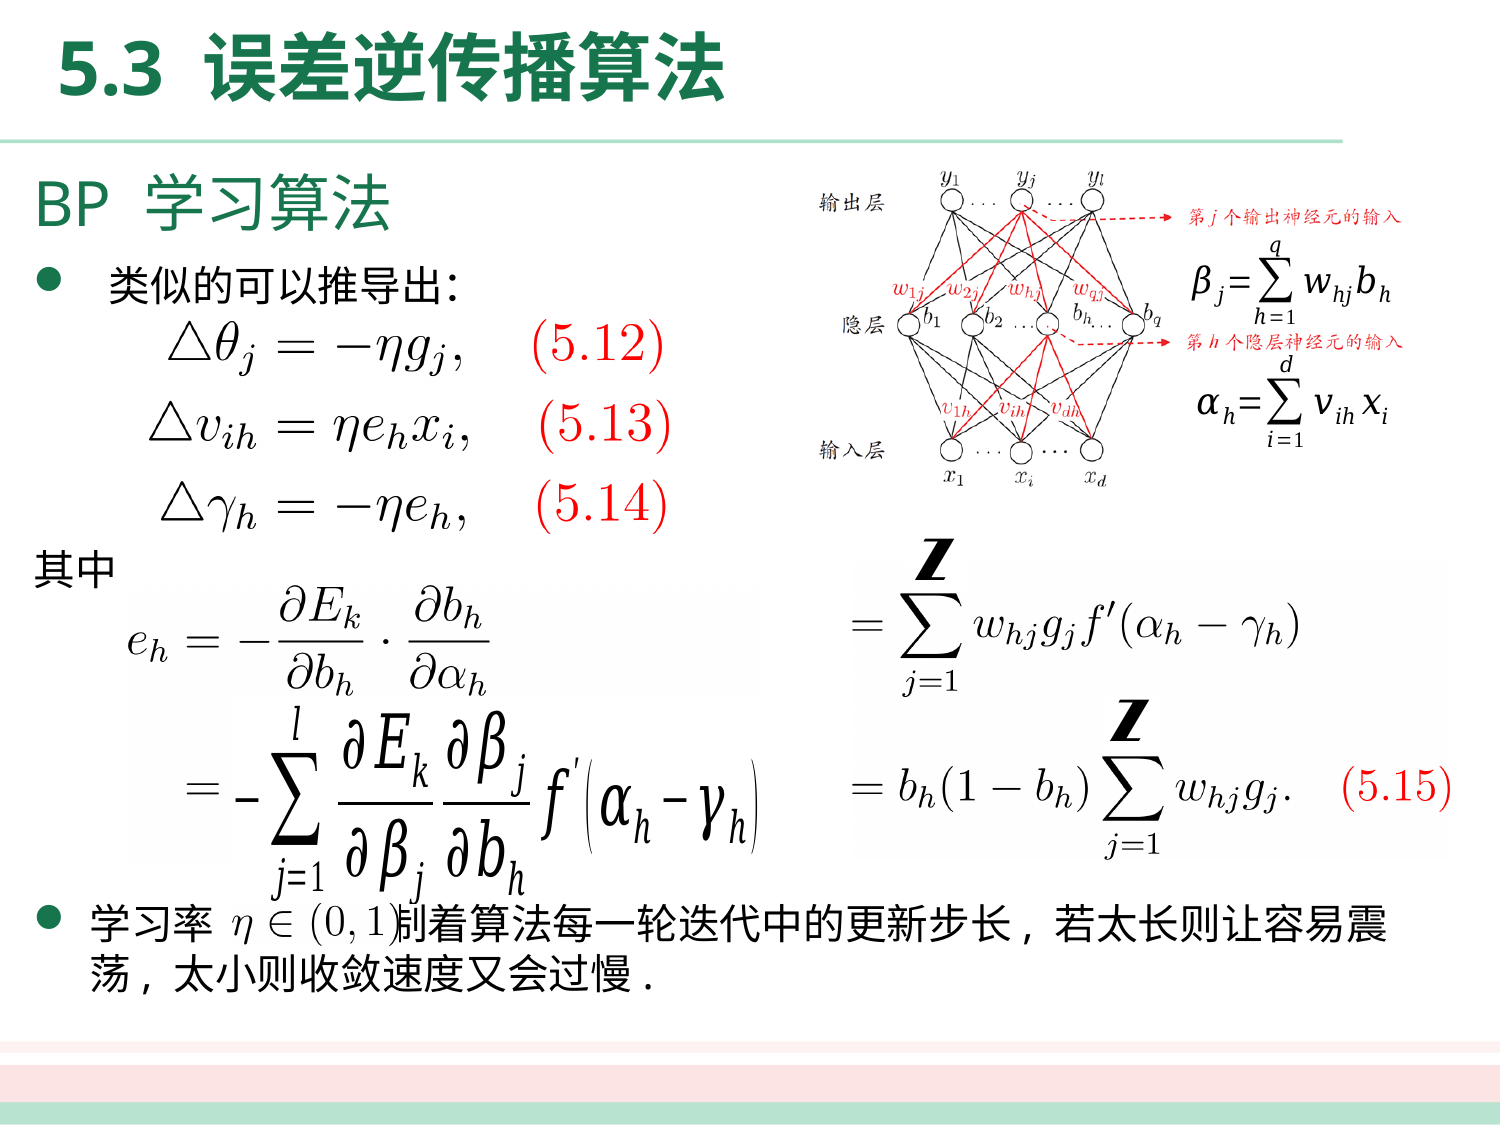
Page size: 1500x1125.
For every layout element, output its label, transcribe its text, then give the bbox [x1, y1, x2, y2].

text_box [147, 314, 672, 541]
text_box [850, 554, 1452, 863]
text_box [230, 898, 401, 950]
picture [0, 0, 1500, 1125]
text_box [125, 580, 761, 868]
title 5.3 误差逆传播算法 [42, 7, 1337, 135]
list BP 学习算法 类似的可以推导出： 其中 学习率 控制着算法每一轮迭代中的更新步长, 若太长则让容易震荡, 太小则收敛速度又会过慢. [18, 156, 1432, 1021]
